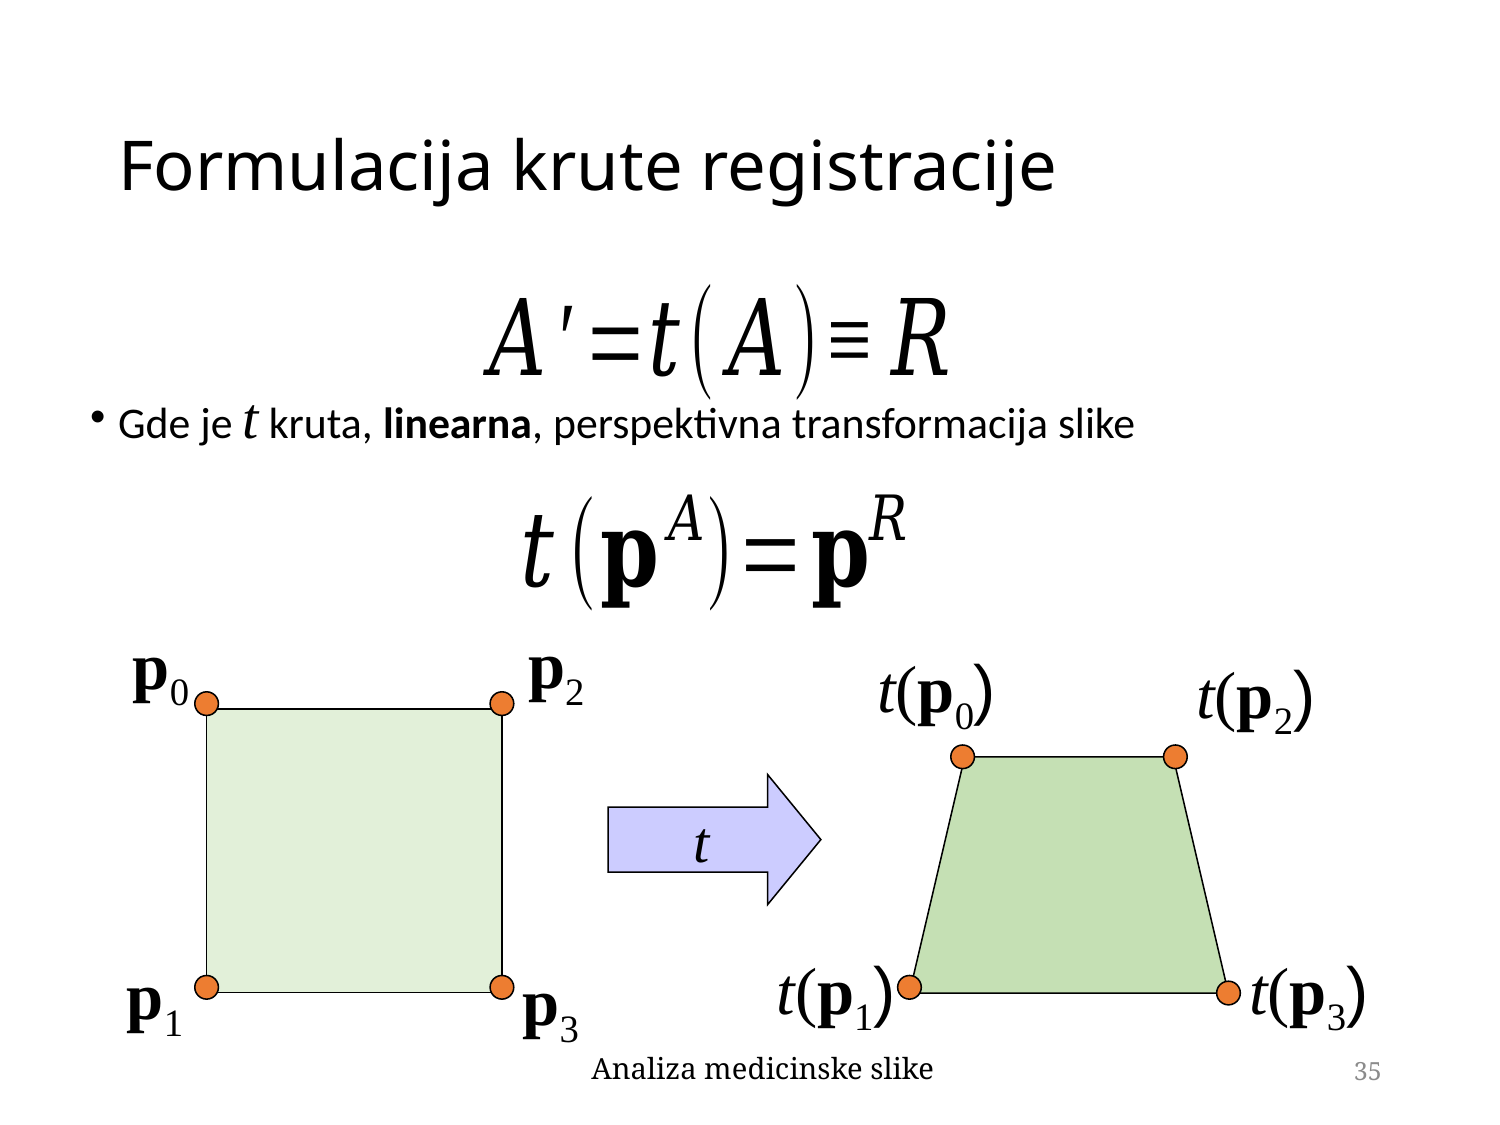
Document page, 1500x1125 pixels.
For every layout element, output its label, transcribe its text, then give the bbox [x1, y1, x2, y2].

text_box t(p3) [1234, 940, 1442, 1046]
text_box t [608, 774, 821, 905]
text_box t(p1) [761, 940, 969, 1042]
text_box [950, 745, 975, 769]
text_box t(p0) [862, 638, 1069, 745]
footer Analiza medicinske slike [475, 1042, 1051, 1103]
text_box [490, 691, 513, 716]
text_box p1 [111, 945, 248, 1052]
list Gde je t kruta, linearna, perspektivna transformacija slike [75, 381, 1425, 1006]
text_box p2 [513, 614, 650, 721]
text_box p0 [117, 615, 254, 721]
text_box [1216, 981, 1234, 1005]
title Formulacija krute registracije [103, 59, 1397, 278]
text_box [490, 975, 507, 1000]
text_box [1163, 744, 1188, 769]
text_box p3 [507, 951, 644, 1042]
text_box [206, 708, 502, 993]
text_box t(p2) [1181, 644, 1388, 750]
slide_number 35 [1059, 1042, 1397, 1103]
